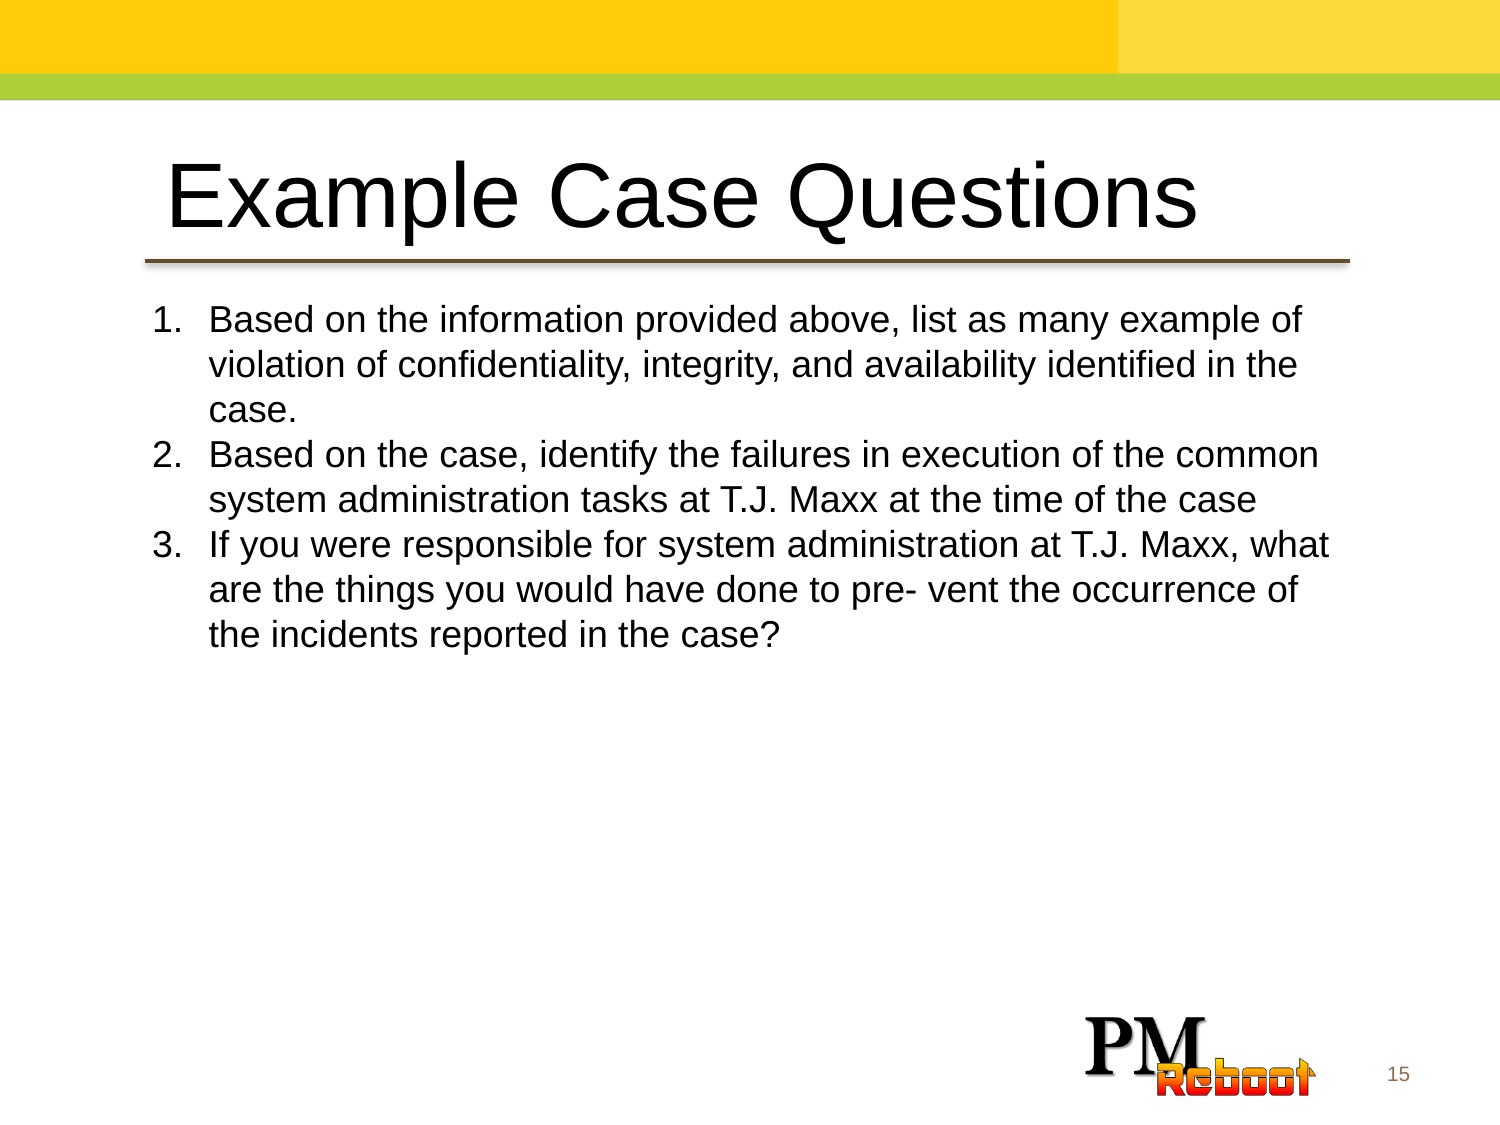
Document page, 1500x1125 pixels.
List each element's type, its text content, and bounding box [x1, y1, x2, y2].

picture [0, 0, 1500, 1125]
text_box Example Case Questions [149, 125, 1350, 257]
text_box Based on the information provided above, list as many example of violation of confidentiality, integrity, and availability identified in the case. Based on the case, identify the failures in execution of the common system administration tasks at T.J. Maxx at the time of the case If you were responsible for system administration at T.J. Maxx, what are the things you would have done to pre- vent the occurrence of the incidents reported in the case? [137, 287, 1350, 708]
slide_number 15 [1074, 1042, 1425, 1103]
